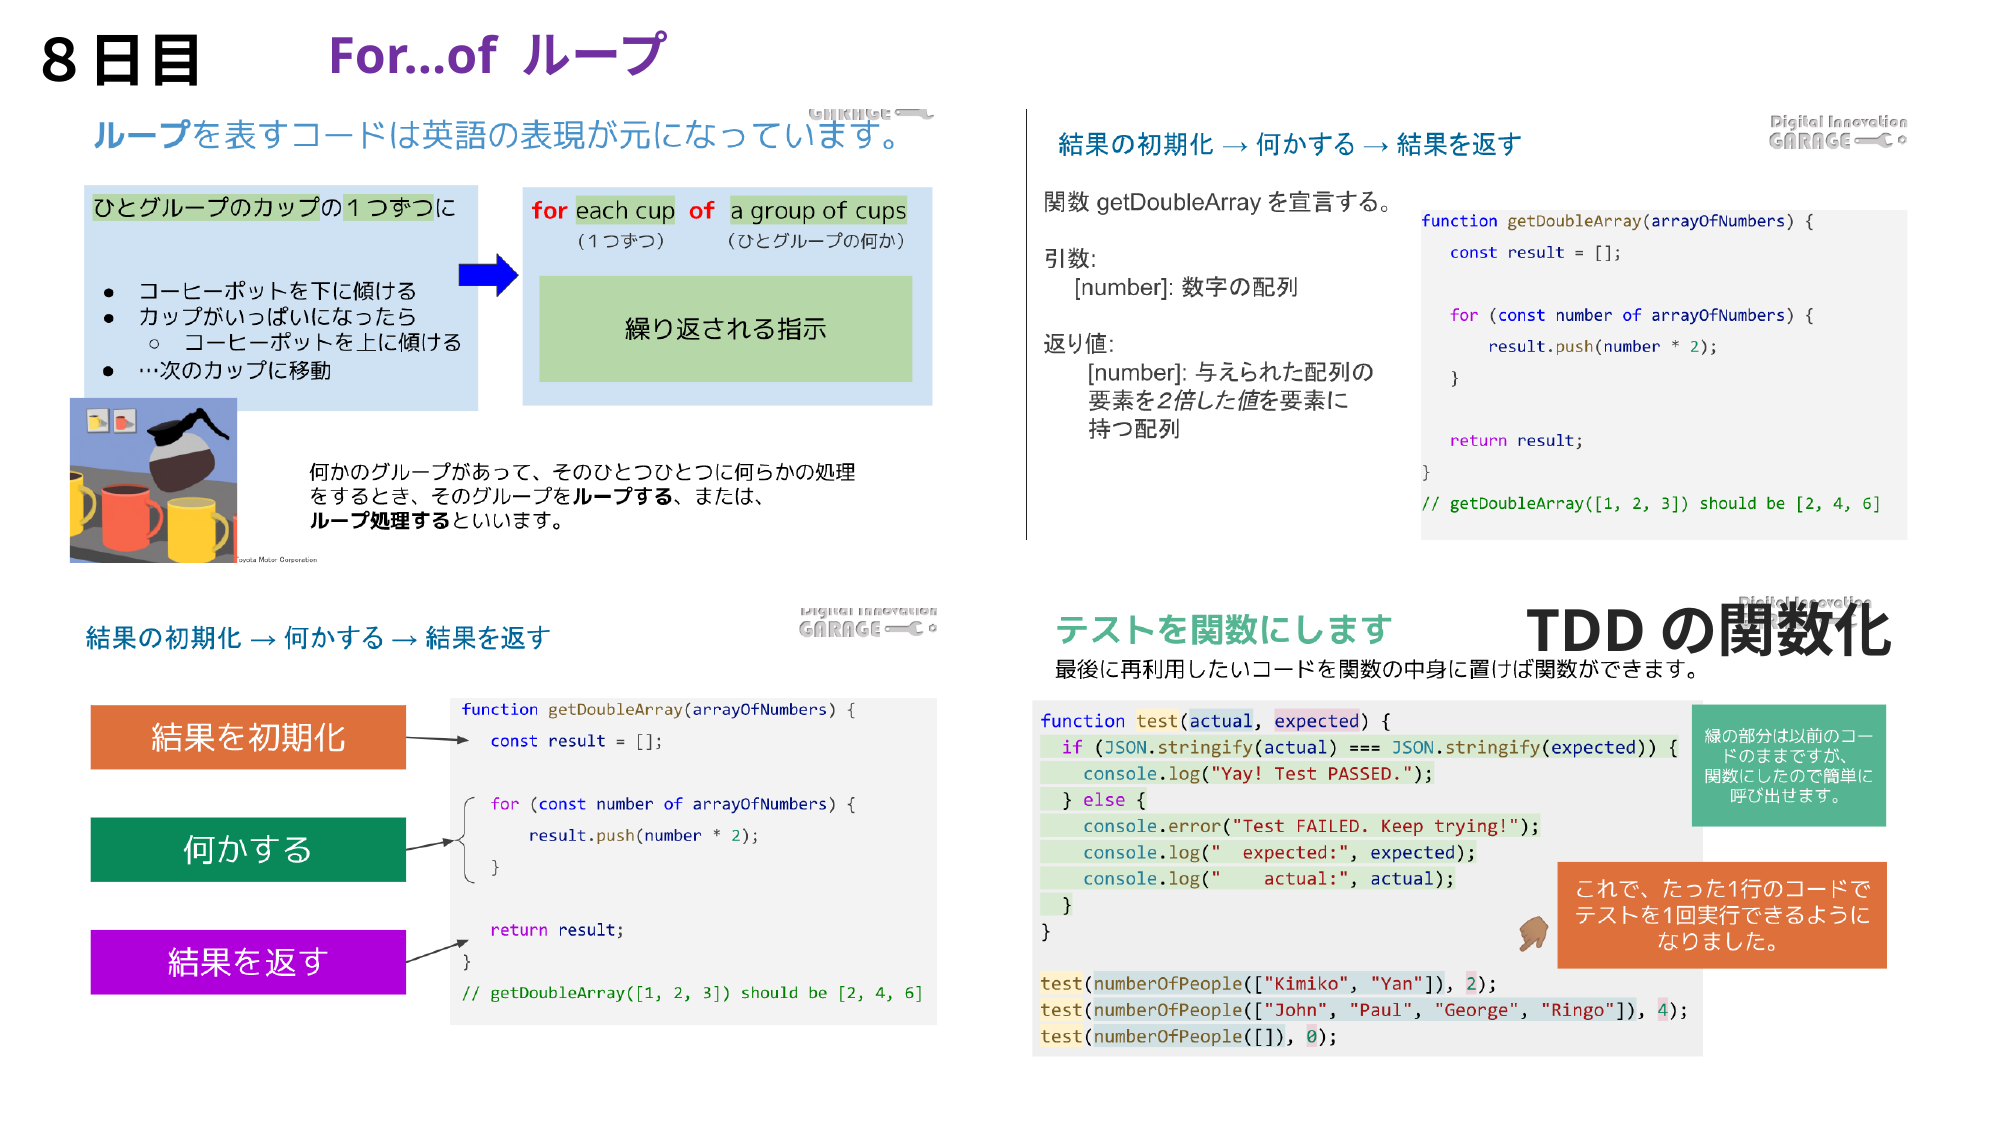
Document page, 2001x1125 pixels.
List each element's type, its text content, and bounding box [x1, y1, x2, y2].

text_box ８日目 [15, 16, 221, 101]
picture [1022, 594, 1887, 1064]
picture [1026, 109, 1908, 540]
text_box For…of ループ [312, 16, 684, 91]
picture [59, 109, 937, 563]
text_box TDDの関数化 [1510, 585, 1908, 671]
picture [59, 608, 937, 1025]
